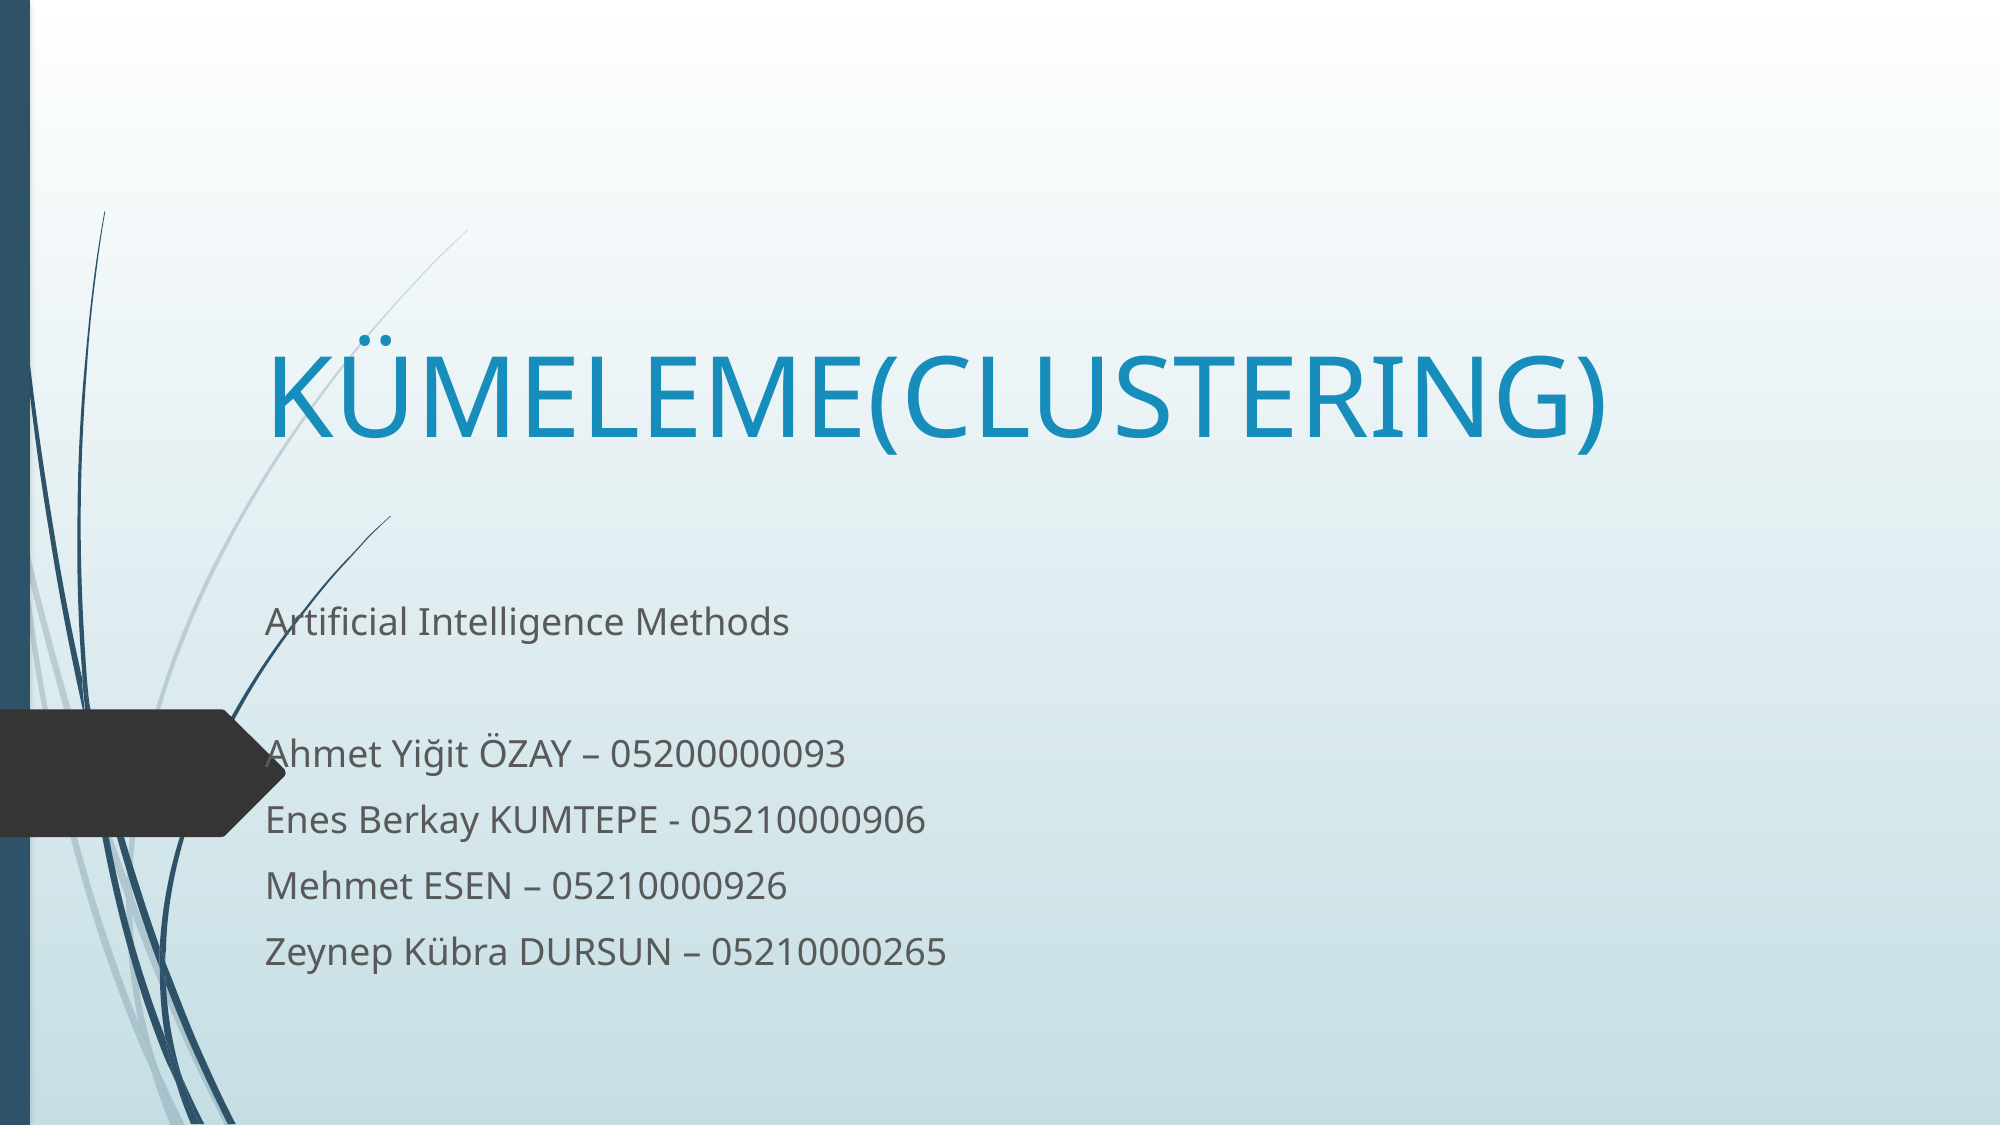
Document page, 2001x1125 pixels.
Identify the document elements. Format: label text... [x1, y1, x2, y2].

title KÜMELEME(CLUSTERING) [249, 76, 1750, 468]
subtitle Artificial Intelligence Methods Ahmet Yiğit ÖZAY – 05200000093 Enes Berkay KUMTEPE - 05210000906 Mehmet ESEN – 05210000926 Zeynep Kübra DURSUN – 05210000265 [249, 590, 1750, 1091]
